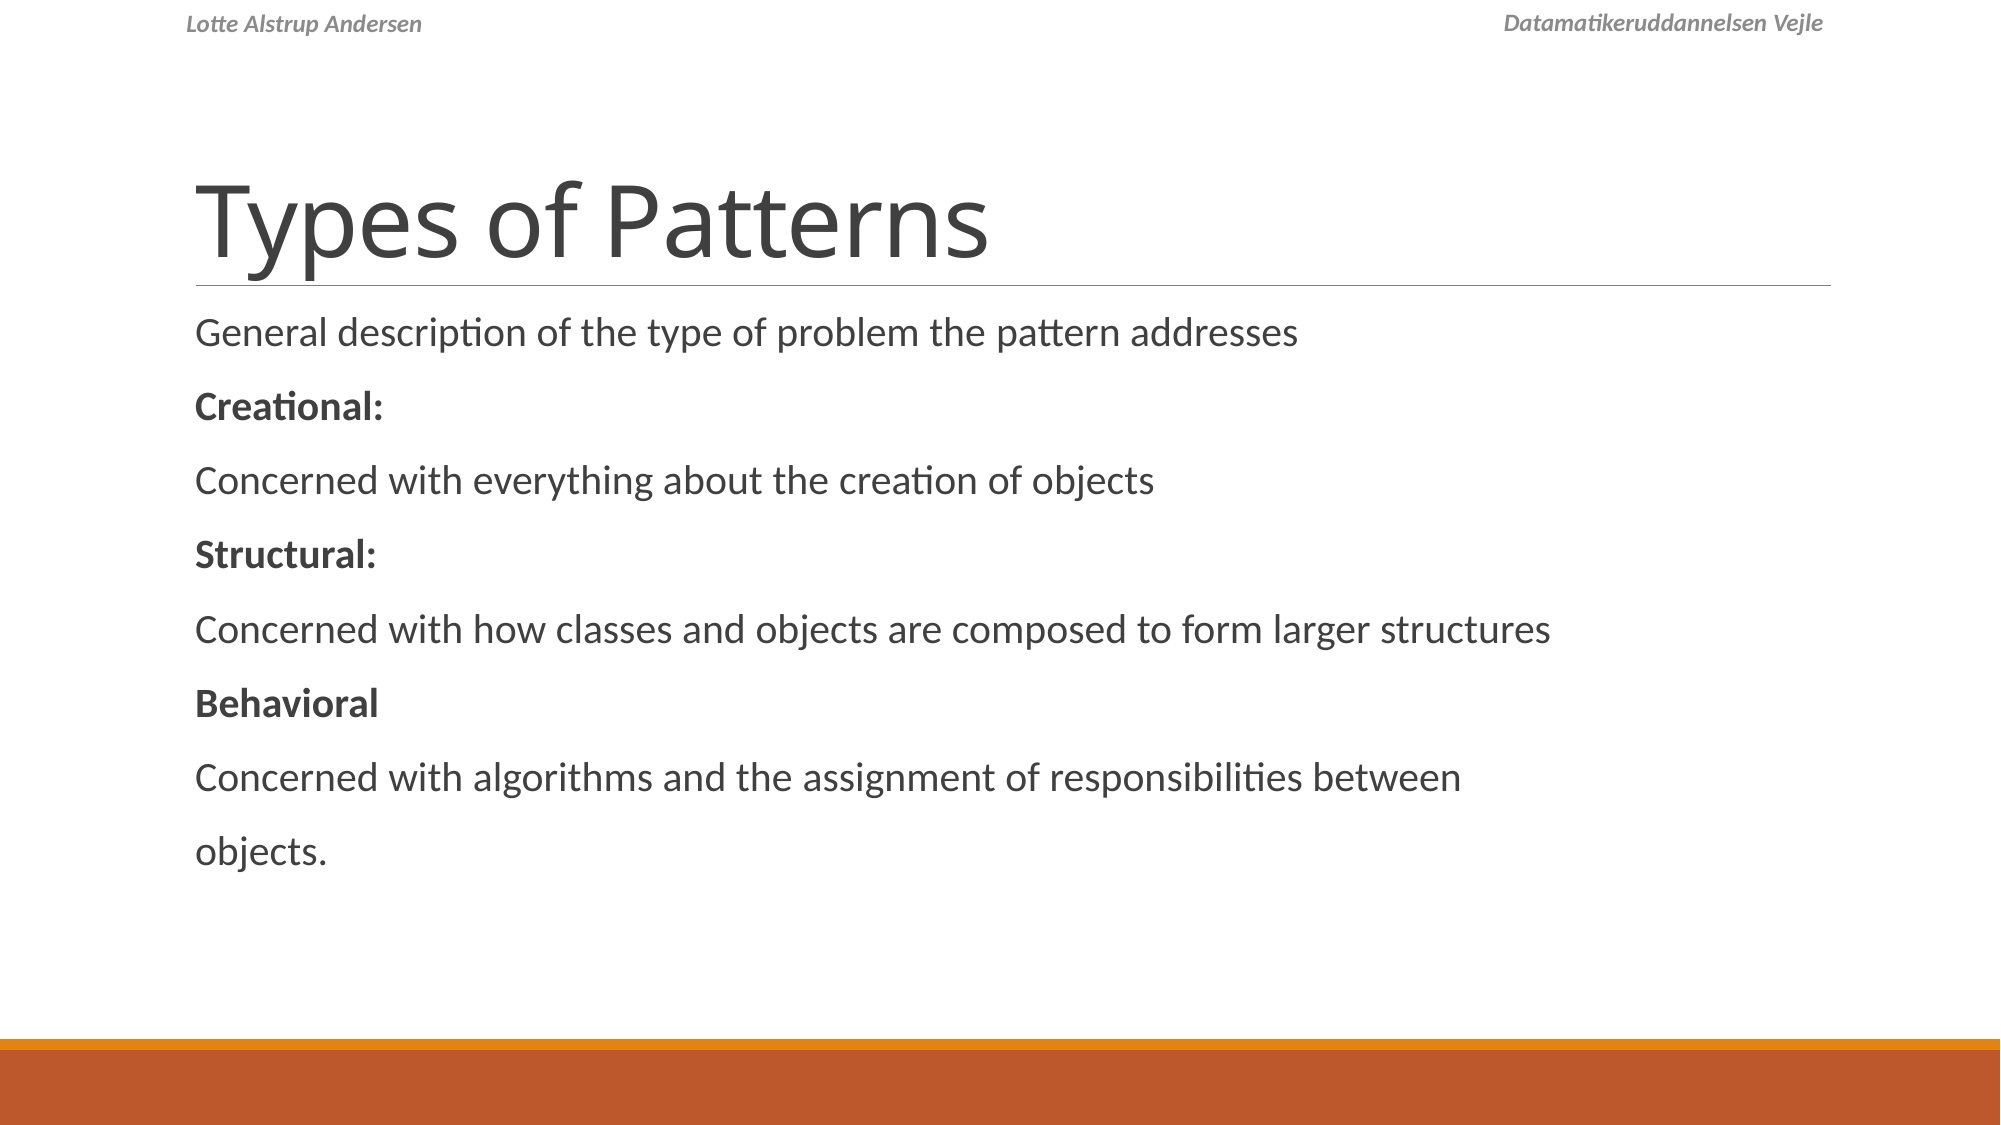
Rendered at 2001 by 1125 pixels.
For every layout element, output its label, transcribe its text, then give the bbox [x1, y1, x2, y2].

title Types of Patterns [180, 47, 1830, 285]
list General description of the type of problem the pattern addresses Creational: Concerned with everything about the creation of objects Structural: Concerned with how classes and objects are composed to form larger structures Behavioral Concerned with algorithms and the assignment of responsibilities between objects. [180, 302, 1830, 963]
